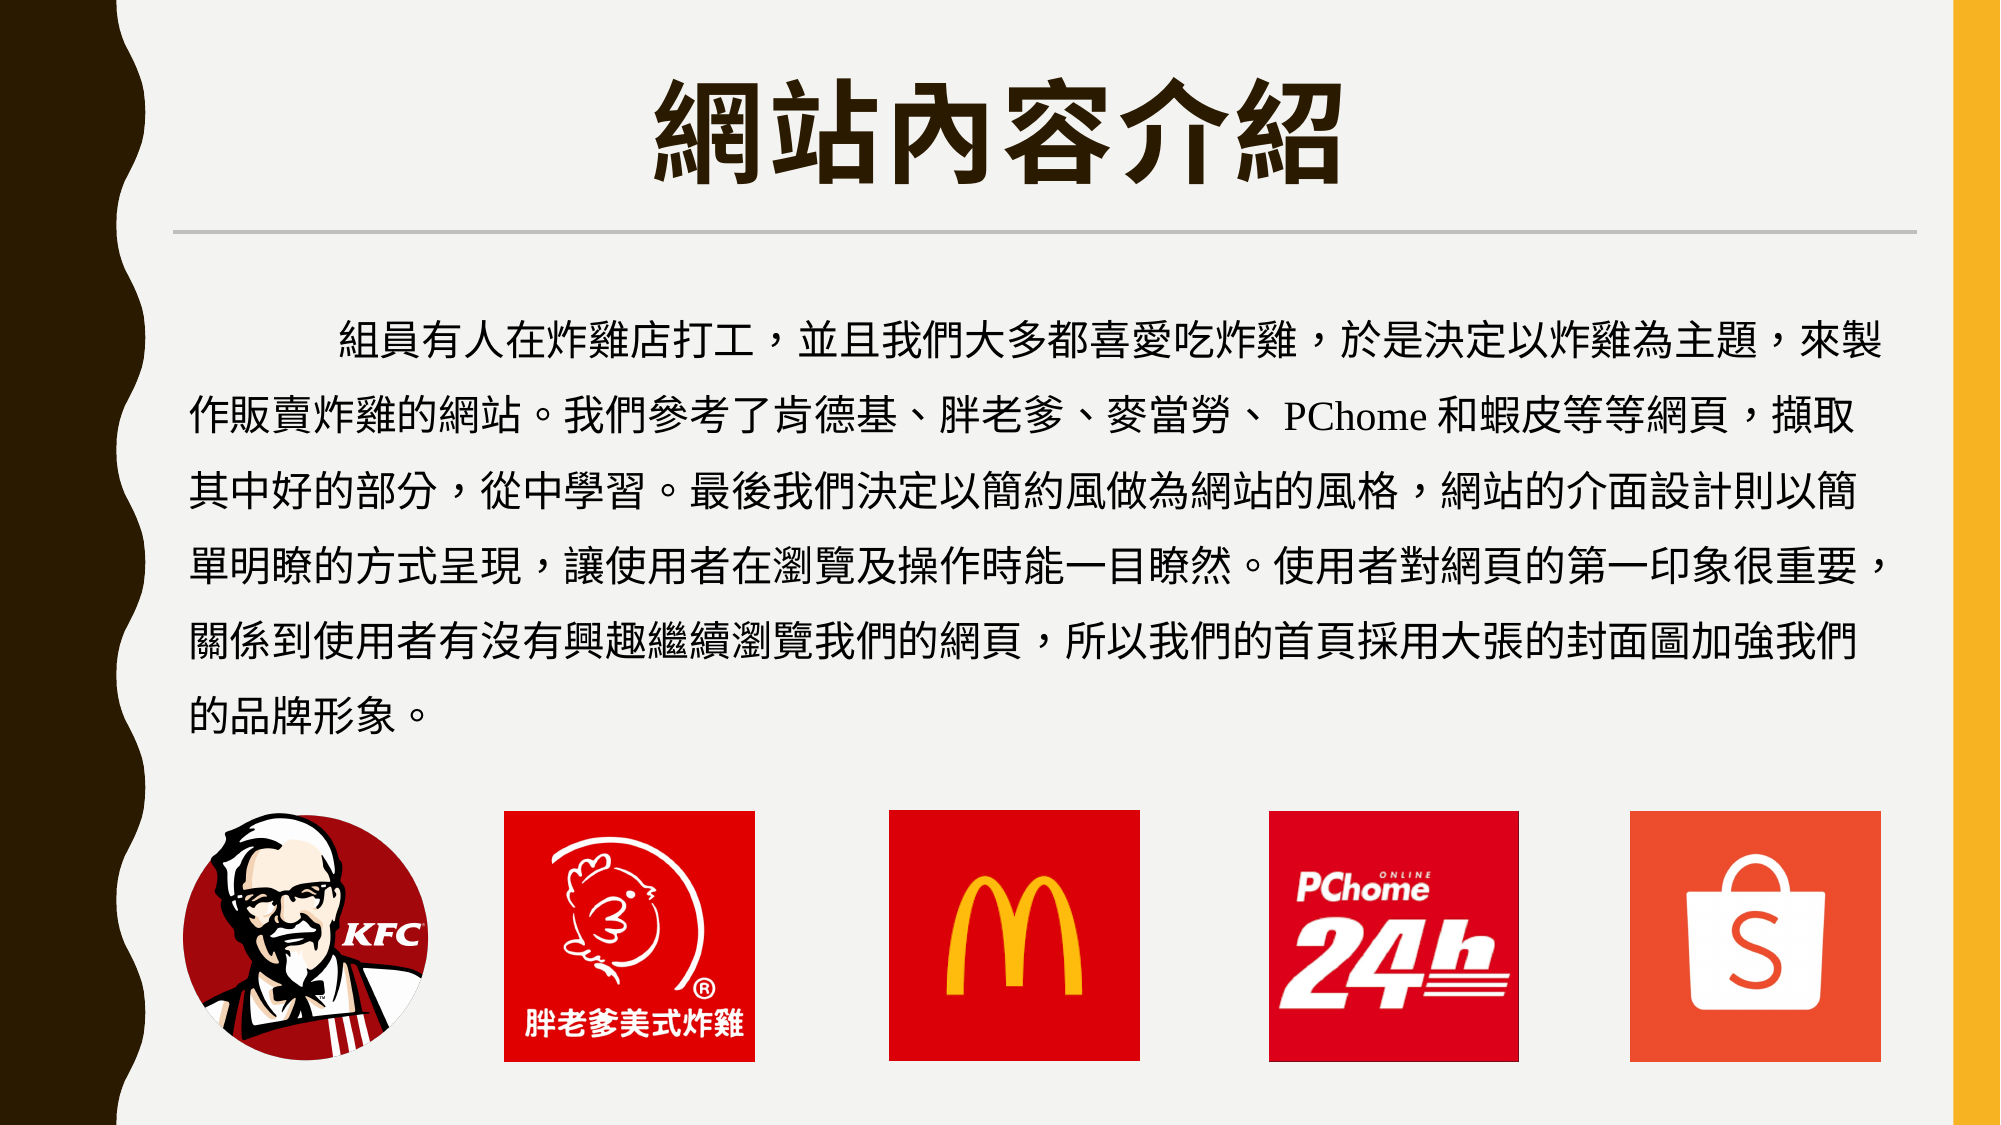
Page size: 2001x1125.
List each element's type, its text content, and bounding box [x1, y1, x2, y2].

picture [1269, 811, 1519, 1062]
title 網站內容介紹 [137, 69, 1863, 232]
picture [504, 811, 755, 1062]
picture [889, 810, 1140, 1061]
picture [1630, 811, 1881, 1062]
picture [179, 811, 430, 1062]
list 組員有人在炸雞店打工，並且我們大多都喜愛吃炸雞，於是決定以炸雞為主題，來製作販賣炸雞的網站。我們參考了肯德基、胖老爹、麥當勞、PChome和蝦皮等等網頁，擷取其中好的部分，從中學習。最後我們決定以簡約風做為網站的風格，網站的介面設計則以簡單明瞭的方式呈現，讓使用者在瀏覽及操作時能一目瞭然。使用者對網頁的第一印象很重要，關係到使用者有沒有興趣繼續瀏覽我們的網頁，所以我們的首頁採用大張的封面圖加強我們的品牌形象。 [173, 281, 1899, 1083]
